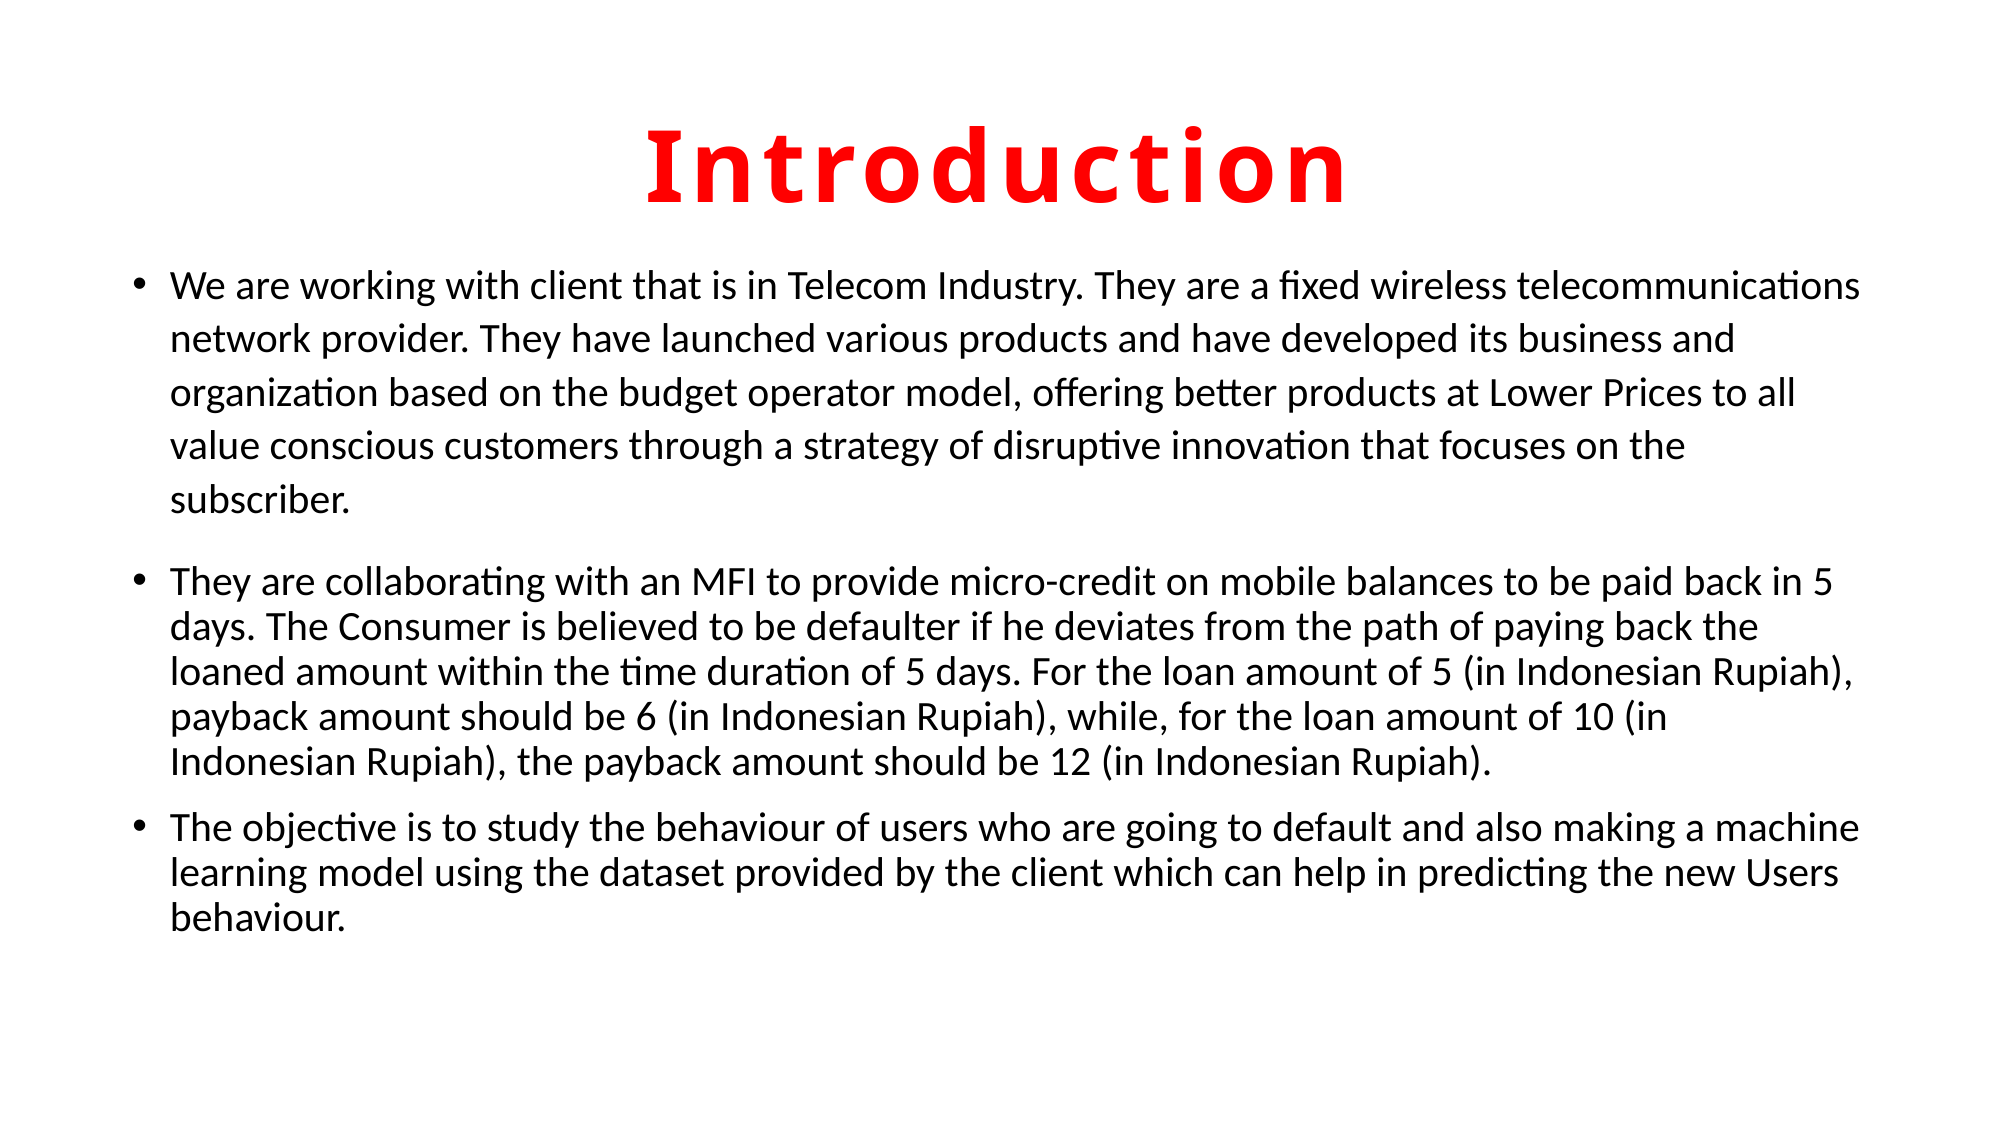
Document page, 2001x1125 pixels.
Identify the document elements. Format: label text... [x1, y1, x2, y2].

title Introduction [117, 39, 1879, 246]
list We are working with client that is in Telecom Industry. They are a fixed wireless telecommunications network provider. They have launched various products and have developed its business and organization based on the budget operator model, offering better products at Lower Prices to all value conscious customers through a strategy of disruptive innovation that focuses on the subscriber. They are collaborating with an MFI to provide micro-credit on mobile balances to be paid back in 5 days. The Consumer is believed to be defaulter if he deviates from the path of paying back the loaned amount within the time duration of 5 days. For the loan amount of 5 (in Indonesian Rupiah), payback amount should be 6 (in Indonesian Rupiah), while, for the loan amount of 10 (in Indonesian Rupiah), the payback amount should be 12 (in Indonesian Rupiah). The objective is to study the behaviour of users who are going to default and also making a machine learning model using the dataset provided by the client which can help in predicting the new Users behaviour. [117, 246, 1879, 1013]
